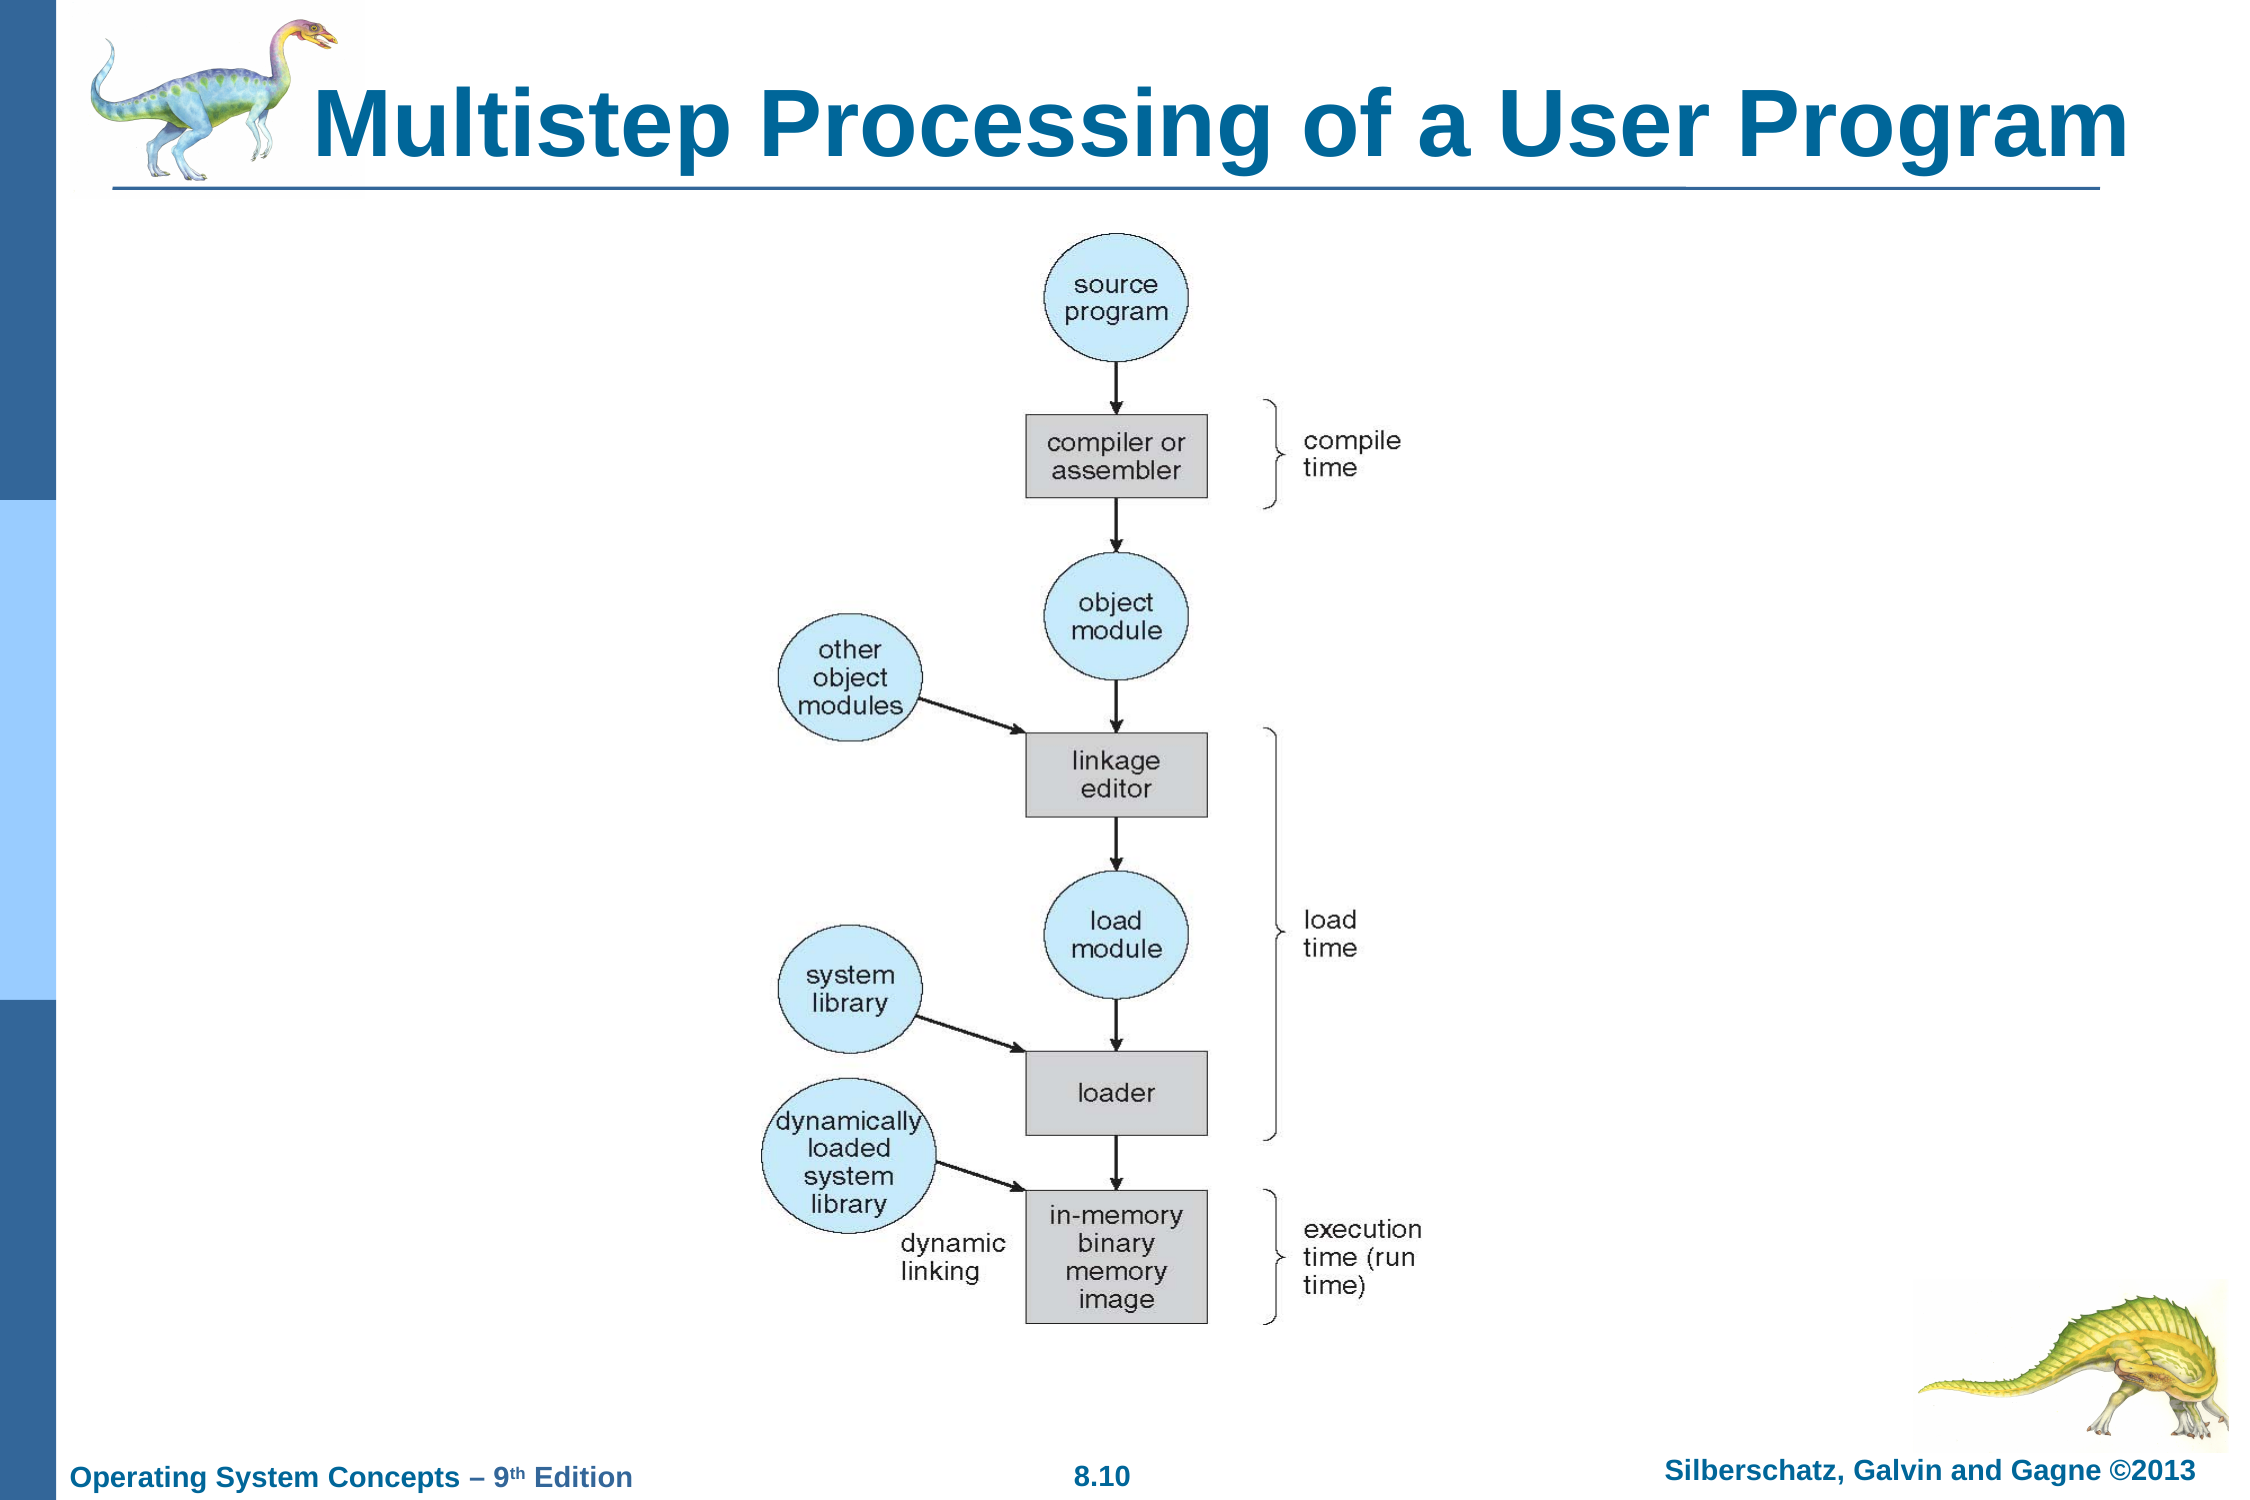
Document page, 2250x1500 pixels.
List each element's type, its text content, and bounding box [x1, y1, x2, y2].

picture [1913, 1279, 2229, 1453]
picture [70, 0, 365, 199]
title Multistep Processing of a User Program [253, 60, 2214, 187]
picture [760, 233, 1423, 1325]
